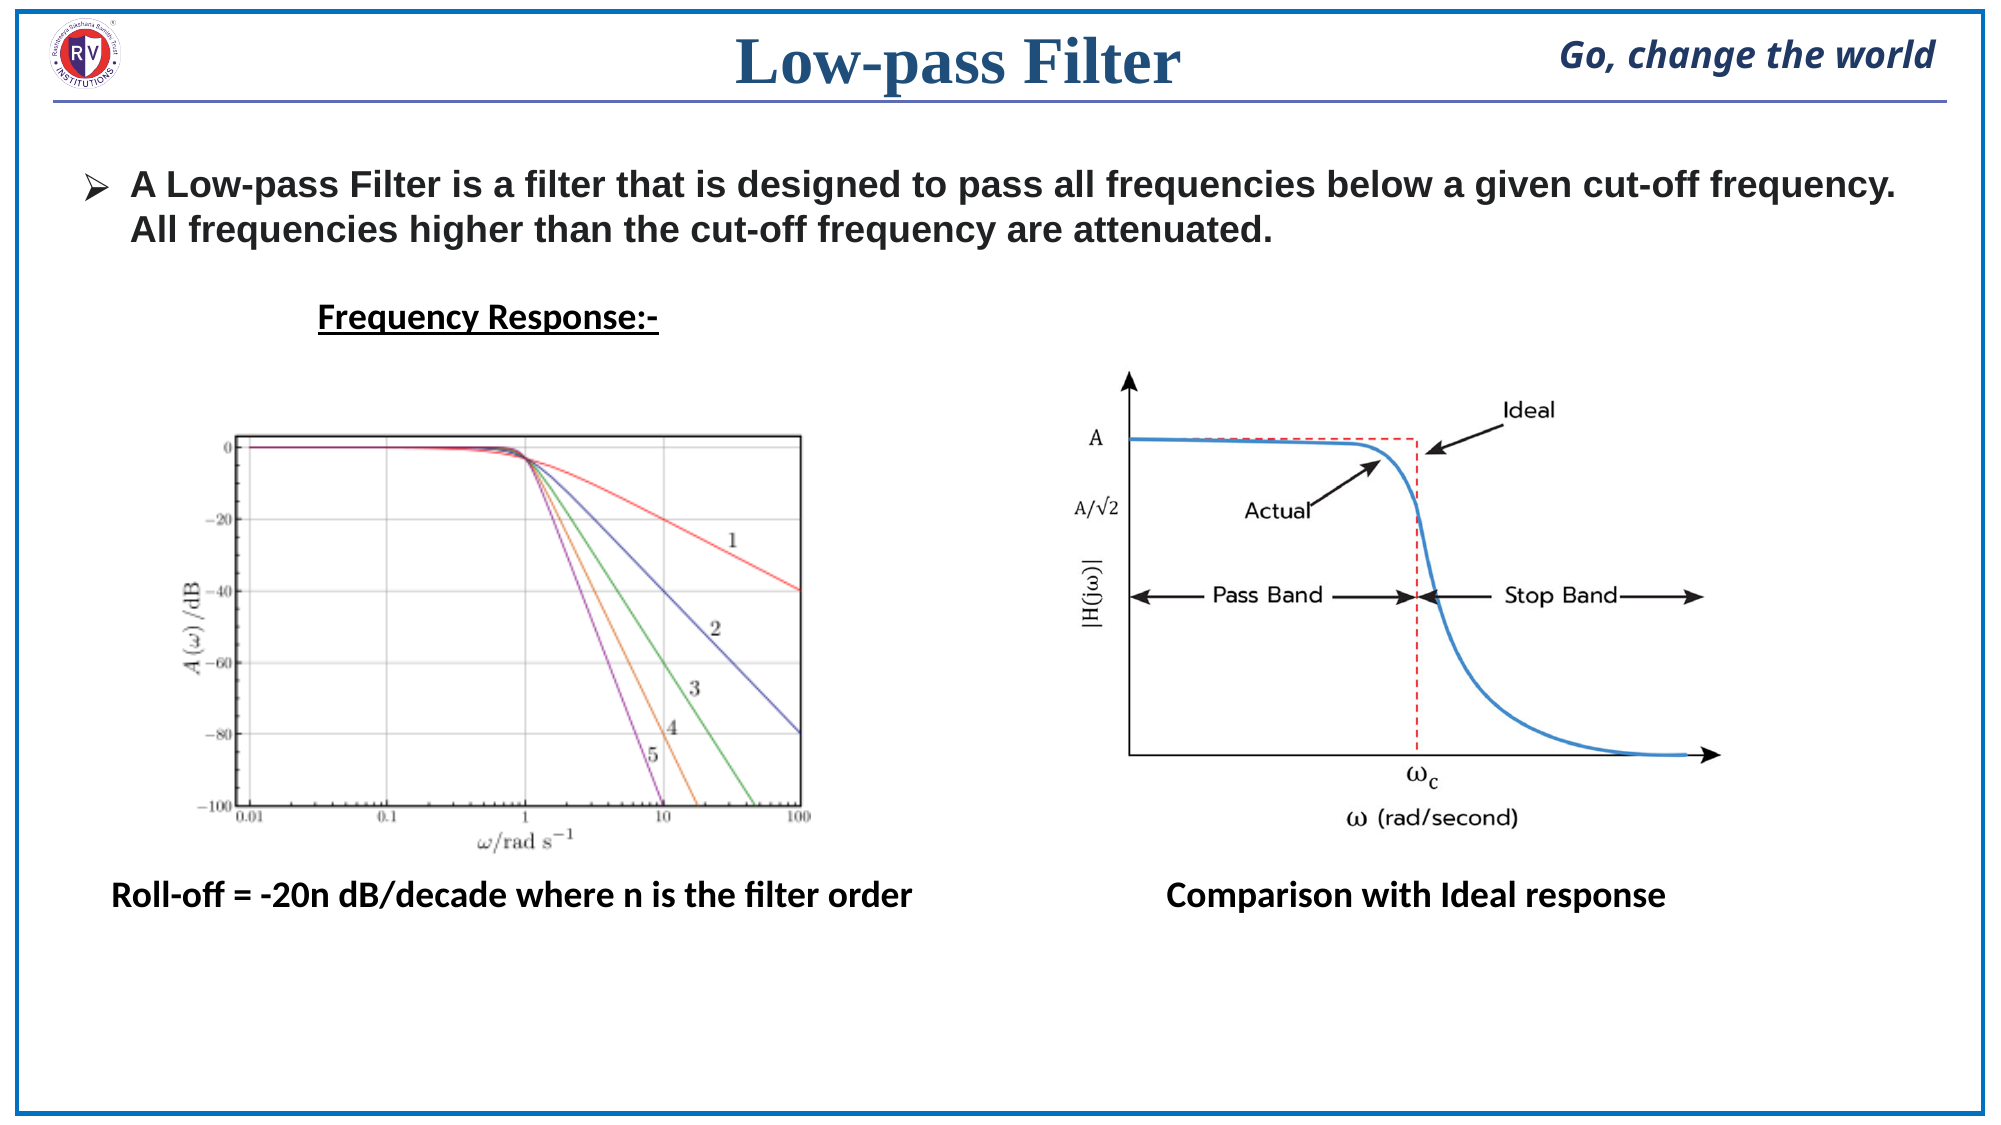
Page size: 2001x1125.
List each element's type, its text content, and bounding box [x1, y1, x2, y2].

text_box Roll-off = -20n dB/decade where n is the filter order [103, 862, 975, 923]
picture [1057, 345, 1776, 849]
text_box Frequency Response:- [181, 284, 796, 345]
picture [180, 417, 811, 863]
picture [49, 18, 121, 89]
text_box Comparison with Ideal response [1109, 862, 1724, 923]
text_box Low-pass Filter [533, 9, 1385, 105]
text_box A Low-pass Filter is a filter that is designed to pass all frequencies below a given cut-off frequency. All frequencies higher than the cut-off frequency are attenuated. [75, 153, 1963, 258]
